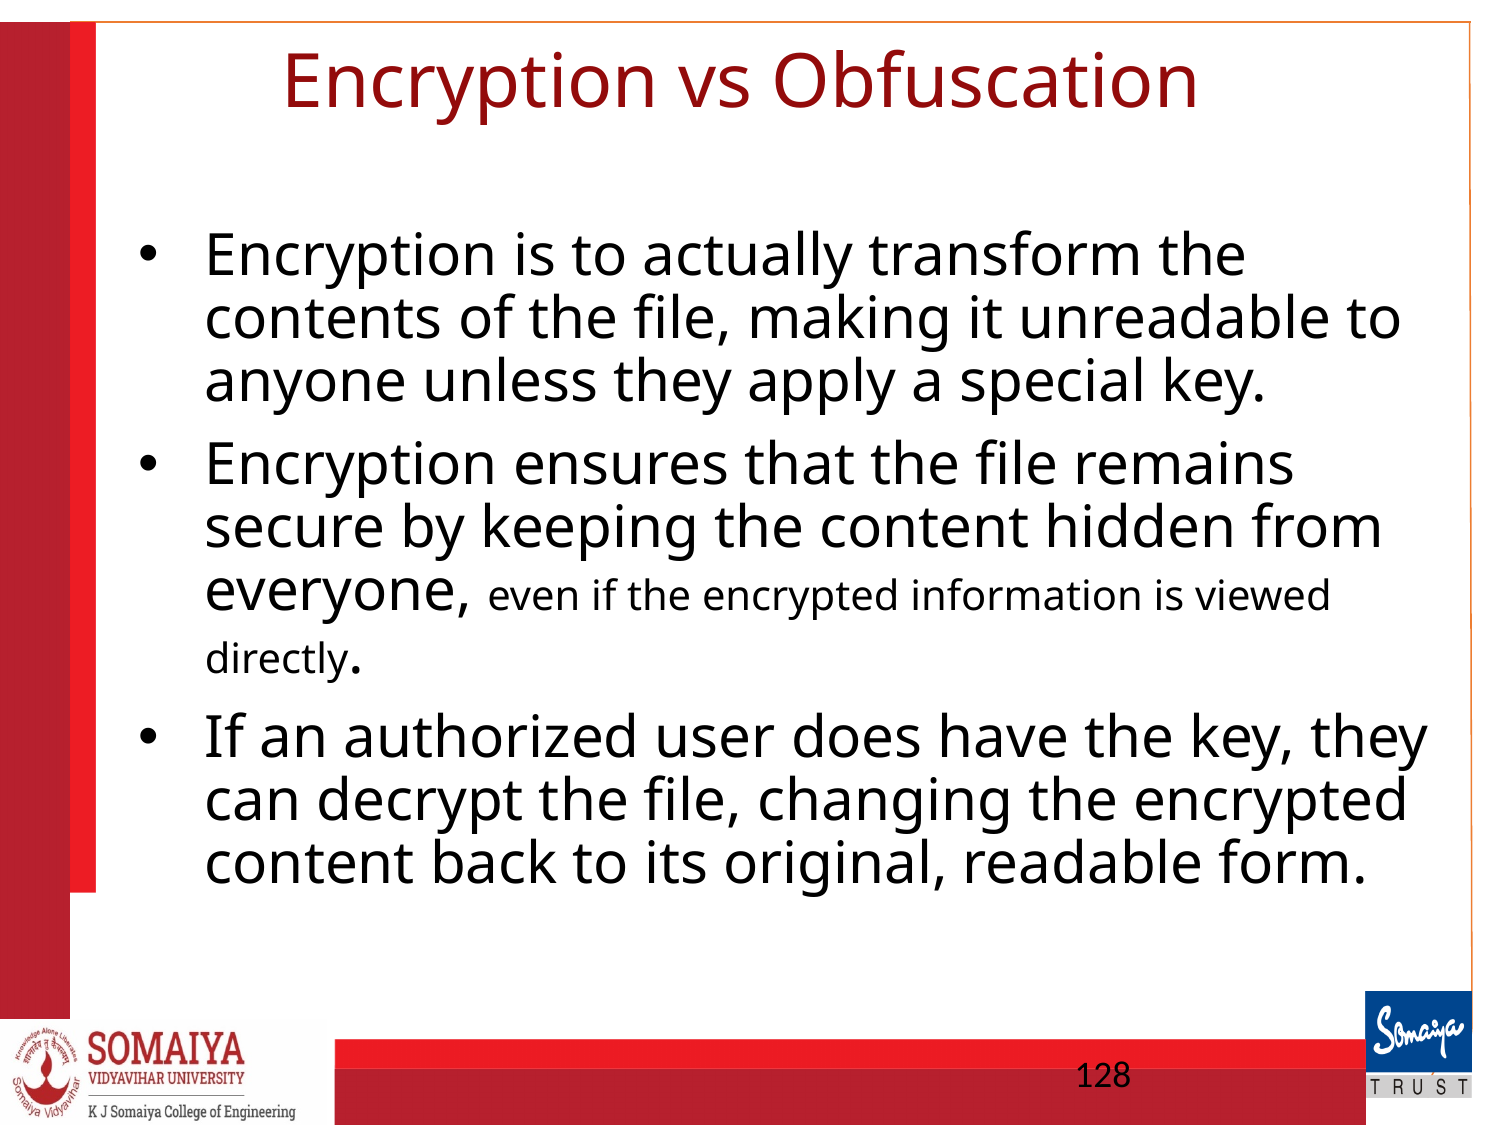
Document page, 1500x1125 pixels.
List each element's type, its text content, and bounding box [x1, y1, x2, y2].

picture [335, 1040, 1365, 1125]
list Encryption is to actually transform the contents of the file, making it unreadable to anyone unless they apply a special key. Encryption ensures that the file remains secure by keeping the content hidden from everyone, even if the encrypted information is viewed directly. If an authorized user does have the key, they can decrypt the file, changing the encrypted content back to its original, readable form. [114, 217, 1465, 960]
title Encryption vs Obfuscation [134, 35, 1349, 179]
picture [1365, 991, 1472, 1098]
slide_number 128 [1059, 1042, 1397, 1103]
picture [0, 22, 327, 1125]
